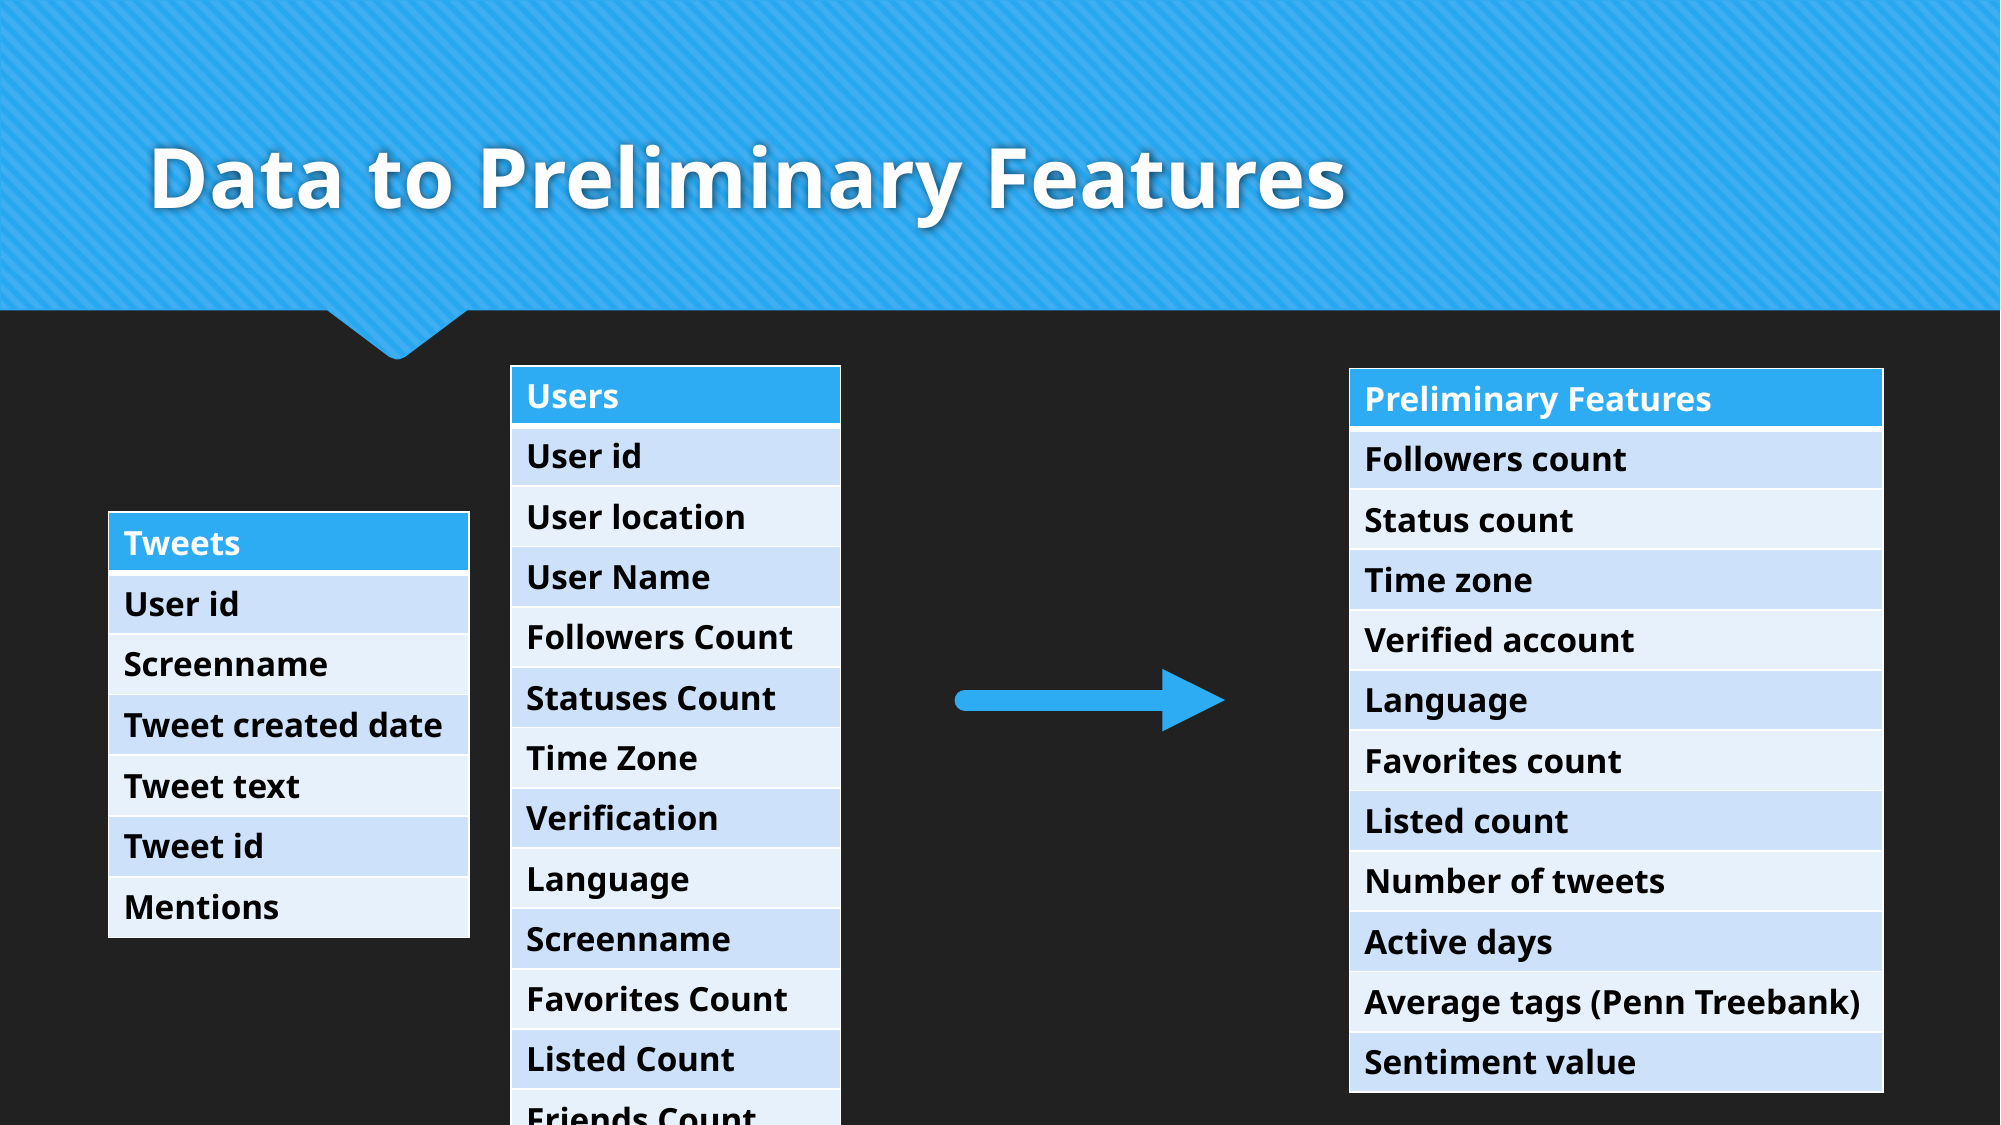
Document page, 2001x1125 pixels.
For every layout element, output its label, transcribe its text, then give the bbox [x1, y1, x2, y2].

table_cell Listed Count [512, 1030, 840, 1088]
table_cell User id [109, 576, 468, 633]
table_cell Tweet id [109, 817, 468, 876]
table_cell Average tags (Penn Treebank) [1350, 972, 1882, 1031]
table_cell Verification [512, 789, 840, 847]
table_cell Sentiment value [1350, 1033, 1882, 1091]
table_cell Followers count [1350, 432, 1882, 488]
title Data to Preliminary Features [132, 73, 1868, 233]
table_cell Verified account [1350, 611, 1882, 669]
table_cell User location [512, 487, 840, 546]
table_cell Active days [1350, 912, 1882, 971]
table_cell Followers Count [512, 608, 840, 666]
table_header Users [512, 367, 840, 423]
table_cell Screenname [512, 909, 840, 968]
table_cell User Name [512, 547, 840, 606]
table_cell Time Zone [512, 728, 840, 787]
table_cell User id [512, 429, 840, 485]
table_cell Friends Count [512, 1090, 840, 1125]
table_header Tweets [109, 513, 468, 570]
table_cell Screenname [109, 635, 468, 694]
table_cell Number of tweets [1350, 852, 1882, 910]
table_cell Language [1350, 671, 1882, 729]
table_cell Tweet text [109, 756, 468, 815]
table_cell Listed count [1350, 791, 1882, 850]
table_cell Mentions [109, 878, 468, 937]
table_cell Time zone [1350, 550, 1882, 609]
table_cell Status count [1350, 490, 1882, 548]
table_header Preliminary Features [1350, 369, 1882, 426]
table_cell Language [512, 849, 840, 907]
table_cell Tweet created date [109, 695, 468, 754]
table_cell Statuses Count [512, 668, 840, 727]
table_cell Favorites Count [512, 970, 840, 1028]
table_cell Favorites count [1350, 731, 1882, 790]
